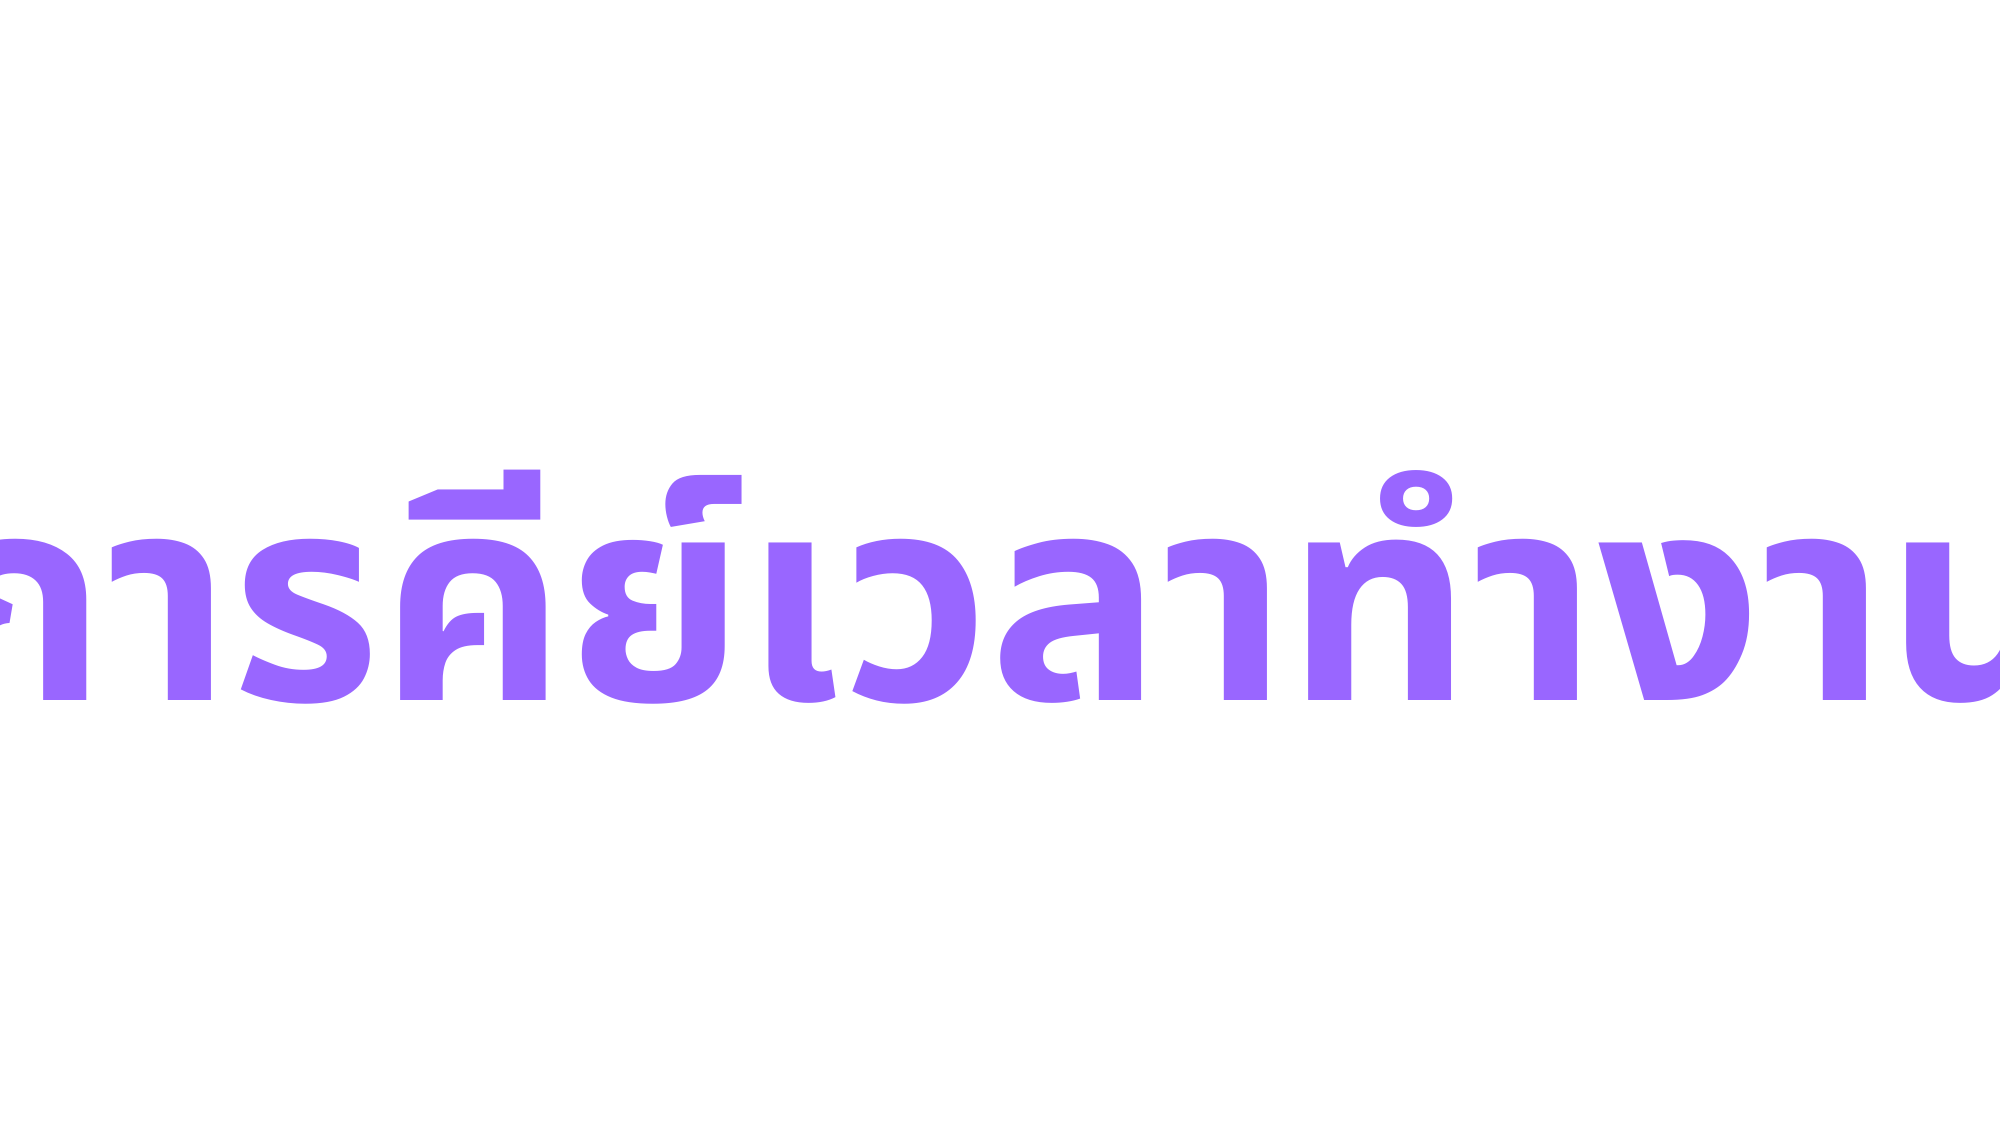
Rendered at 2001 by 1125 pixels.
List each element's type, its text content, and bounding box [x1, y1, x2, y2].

text_box การคีย์เวลาทำงาน [0, 405, 2000, 766]
